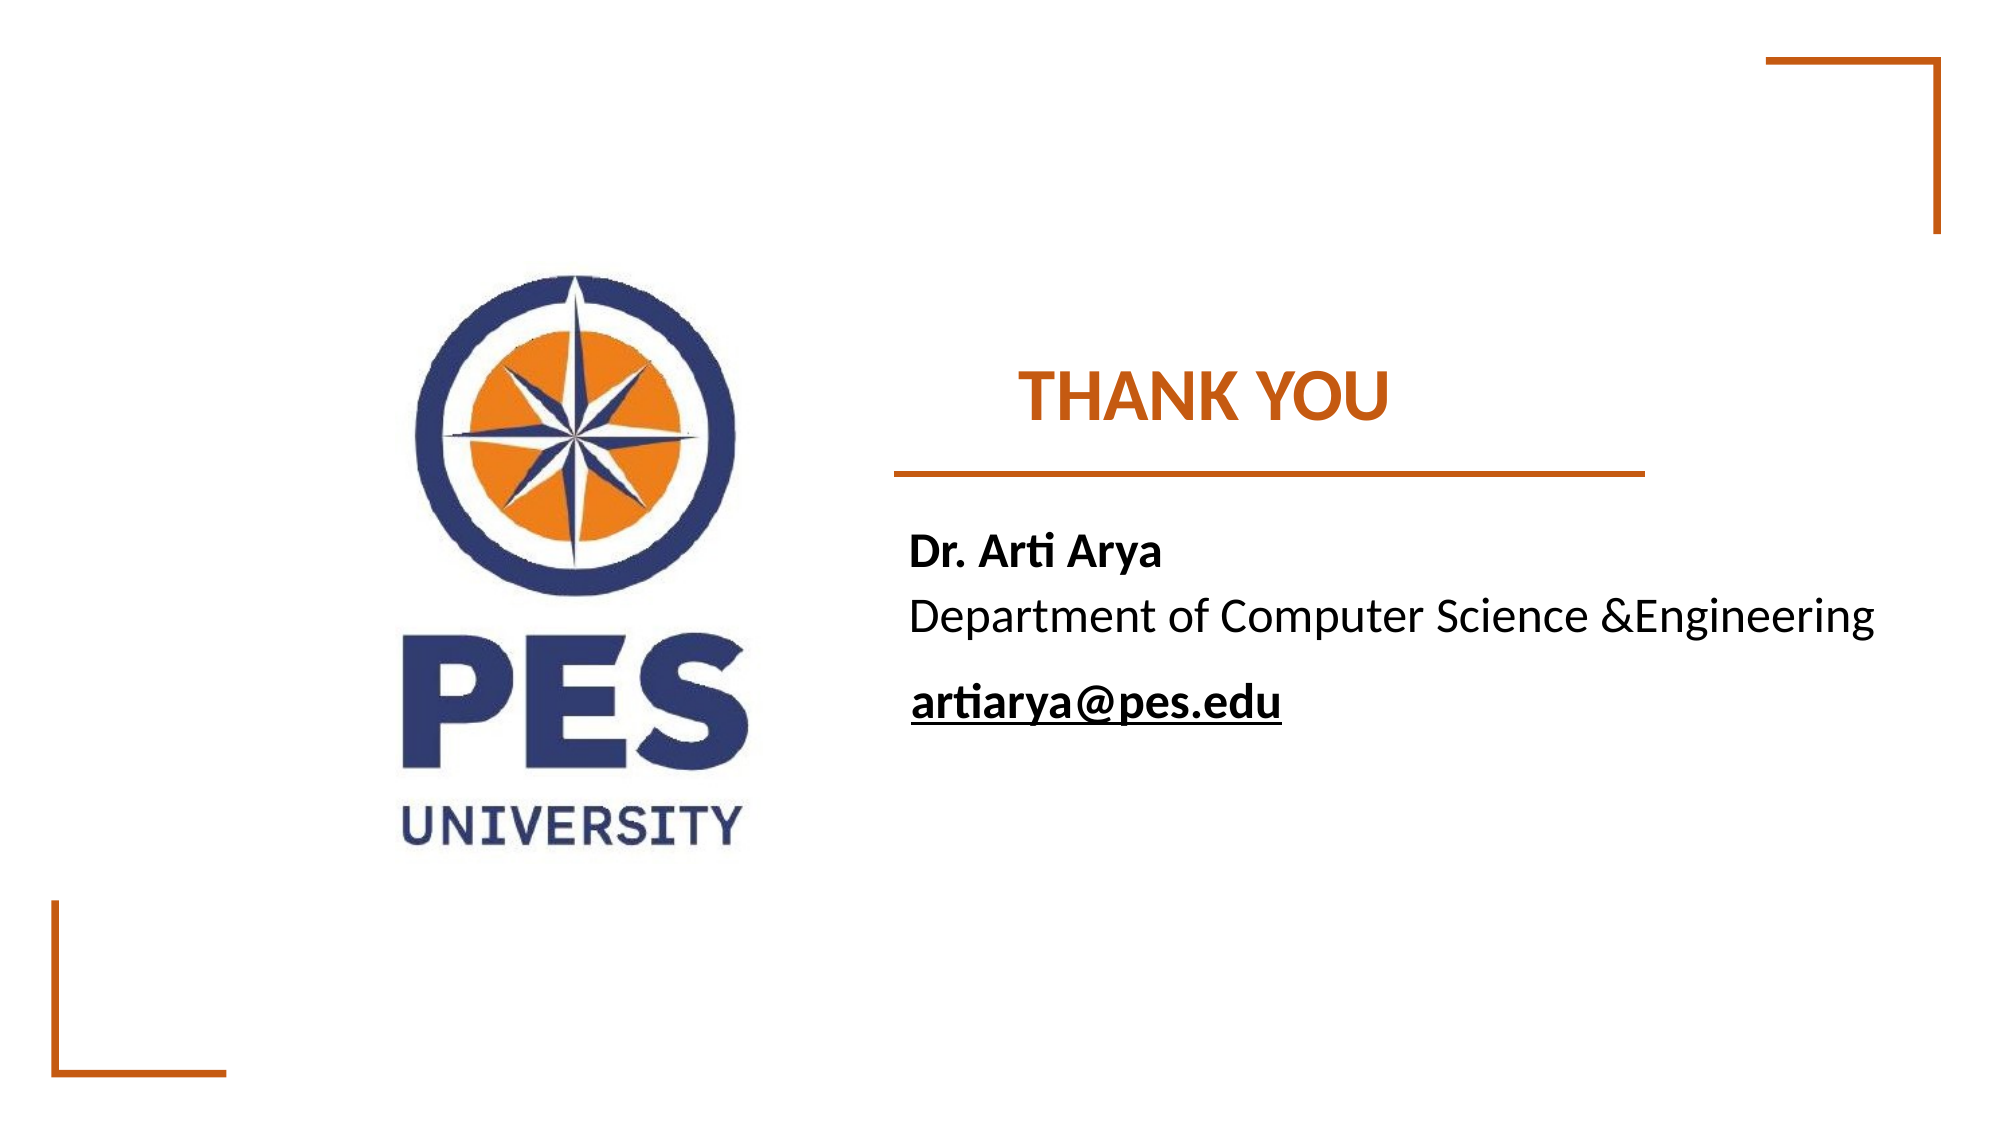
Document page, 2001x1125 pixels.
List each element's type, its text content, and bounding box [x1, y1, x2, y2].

text_box Dr. Arti Arya Department of Computer Science &Engineering artiarya@pes.edu [906, 510, 1877, 729]
text_box [51, 900, 227, 1078]
picture [395, 261, 763, 864]
text_box [1765, 57, 1941, 235]
title THANK YOU [825, 343, 1714, 534]
